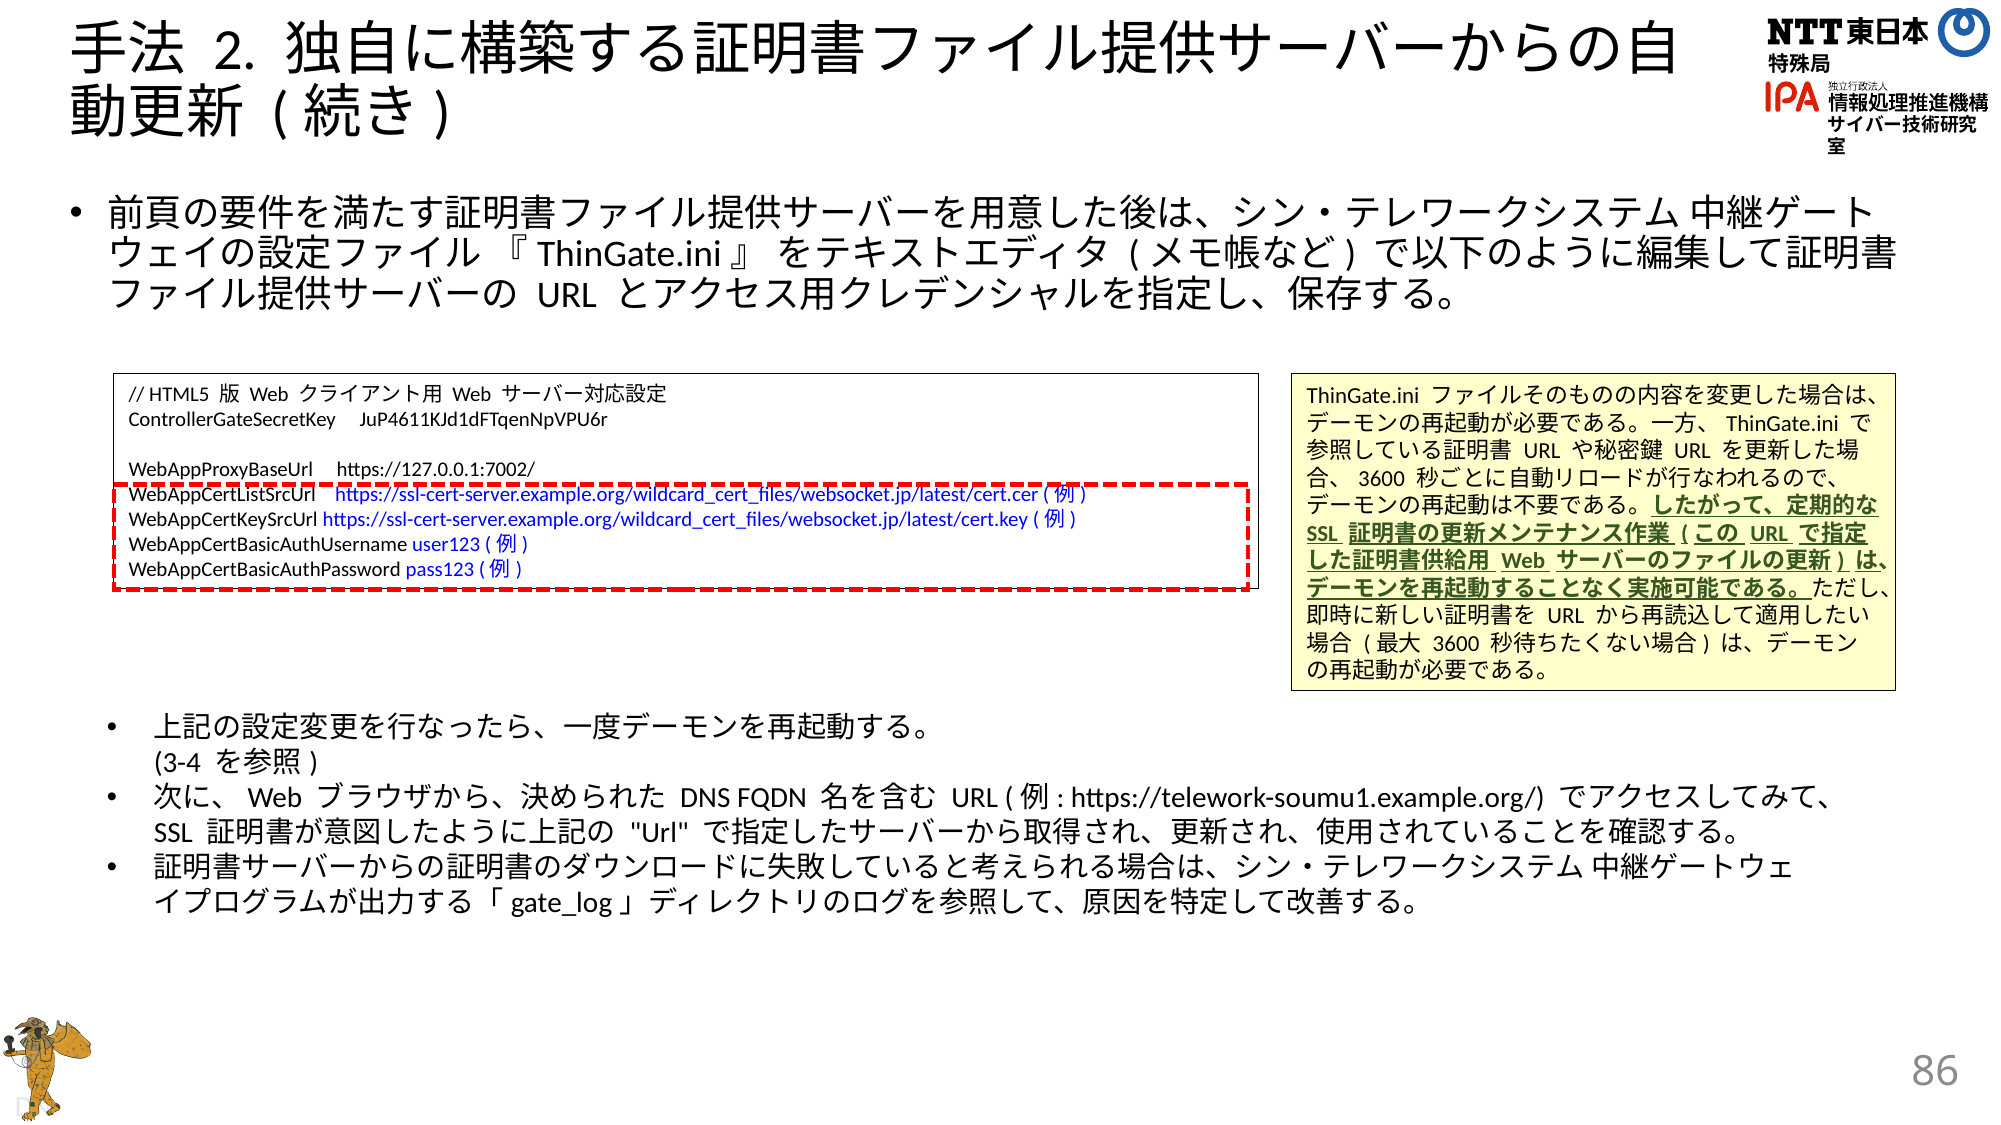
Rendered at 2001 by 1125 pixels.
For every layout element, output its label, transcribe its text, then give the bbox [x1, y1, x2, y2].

text_box 上記の設定変更を行なったら、一度デーモンを再起動する。 (3-4 を参照) 次に、Web ブラウザから、決められた DNS FQDN 名を含む URL (例: https://telework-soumu1.example.org/) でアクセスしてみて、SSL 証明書が意図したように上記の "Url" で指定したサーバーから取得され、更新され、使用されていることを確認する。 証明書サーバーからの証明書のダウンロードに失敗していると考えられる場合は、シン・テレワークシステム 中継ゲートウェイプログラムが出力する「gate_log」ディレクトリのログを参照して、原因を特定して改善する。 [92, 701, 1836, 926]
text_box ThinGate.ini ファイルそのものの内容を変更した場合は、デーモンの再起動が必要である。一方、ThinGate.ini で参照している証明書 URL や秘密鍵 URL を更新した場合、3600 秒ごとに自動リロードが行なわれるので、デーモンの再起動は不要である。したがって、定期的な SSL 証明書の更新メンテナンス作業 (この URL で指定した証明書供給用 Web サーバーのファイルの更新) は、デーモンを再起動することなく実施可能である。ただし、即時に新しい証明書を URL から再読込して適用したい場合 (最大 3600 秒待ちたくない場合) は、デーモンの再起動が必要である。 [1291, 373, 1896, 691]
slide_number 86 [1412, 1042, 1975, 1103]
list 前頁の要件を満たす証明書ファイル提供サーバーを用意した後は、シン・テレワークシステム 中継ゲートウェイの設定ファイル 『ThinGate.ini』 をテキストエディタ (メモ帳など) で以下のように編集して証明書ファイル提供サーバーの URL とアクセス用クレデンシャルを指定し、保存する。 [54, 186, 1949, 495]
text_box // HTML5 版 Web クライアント用 Web サーバー対応設定 ControllerGateSecretKey JuP4611KJd1dFTqenNpVPU6r WebAppProxyBaseUrl https://127.0.0.1:7002/ WebAppCertListSrcUrl https://ssl-cert-server.example.org/wildcard_cert_files/websocket.jp/latest/cert.cer (例) WebAppCertKeySrcUrl https://ssl-cert-server.example.org/wildcard_cert_files/websocket.jp/latest/cert.key (例) WebAppCertBasicAuthUsername user123 (例) WebAppCertBasicAuthPassword pass123 (例) [113, 373, 1259, 589]
title 手法 2. 独自に構築する証明書ファイル提供サーバーからの自動更新 (続き) [54, 61, 1703, 174]
text_box [113, 483, 1249, 590]
